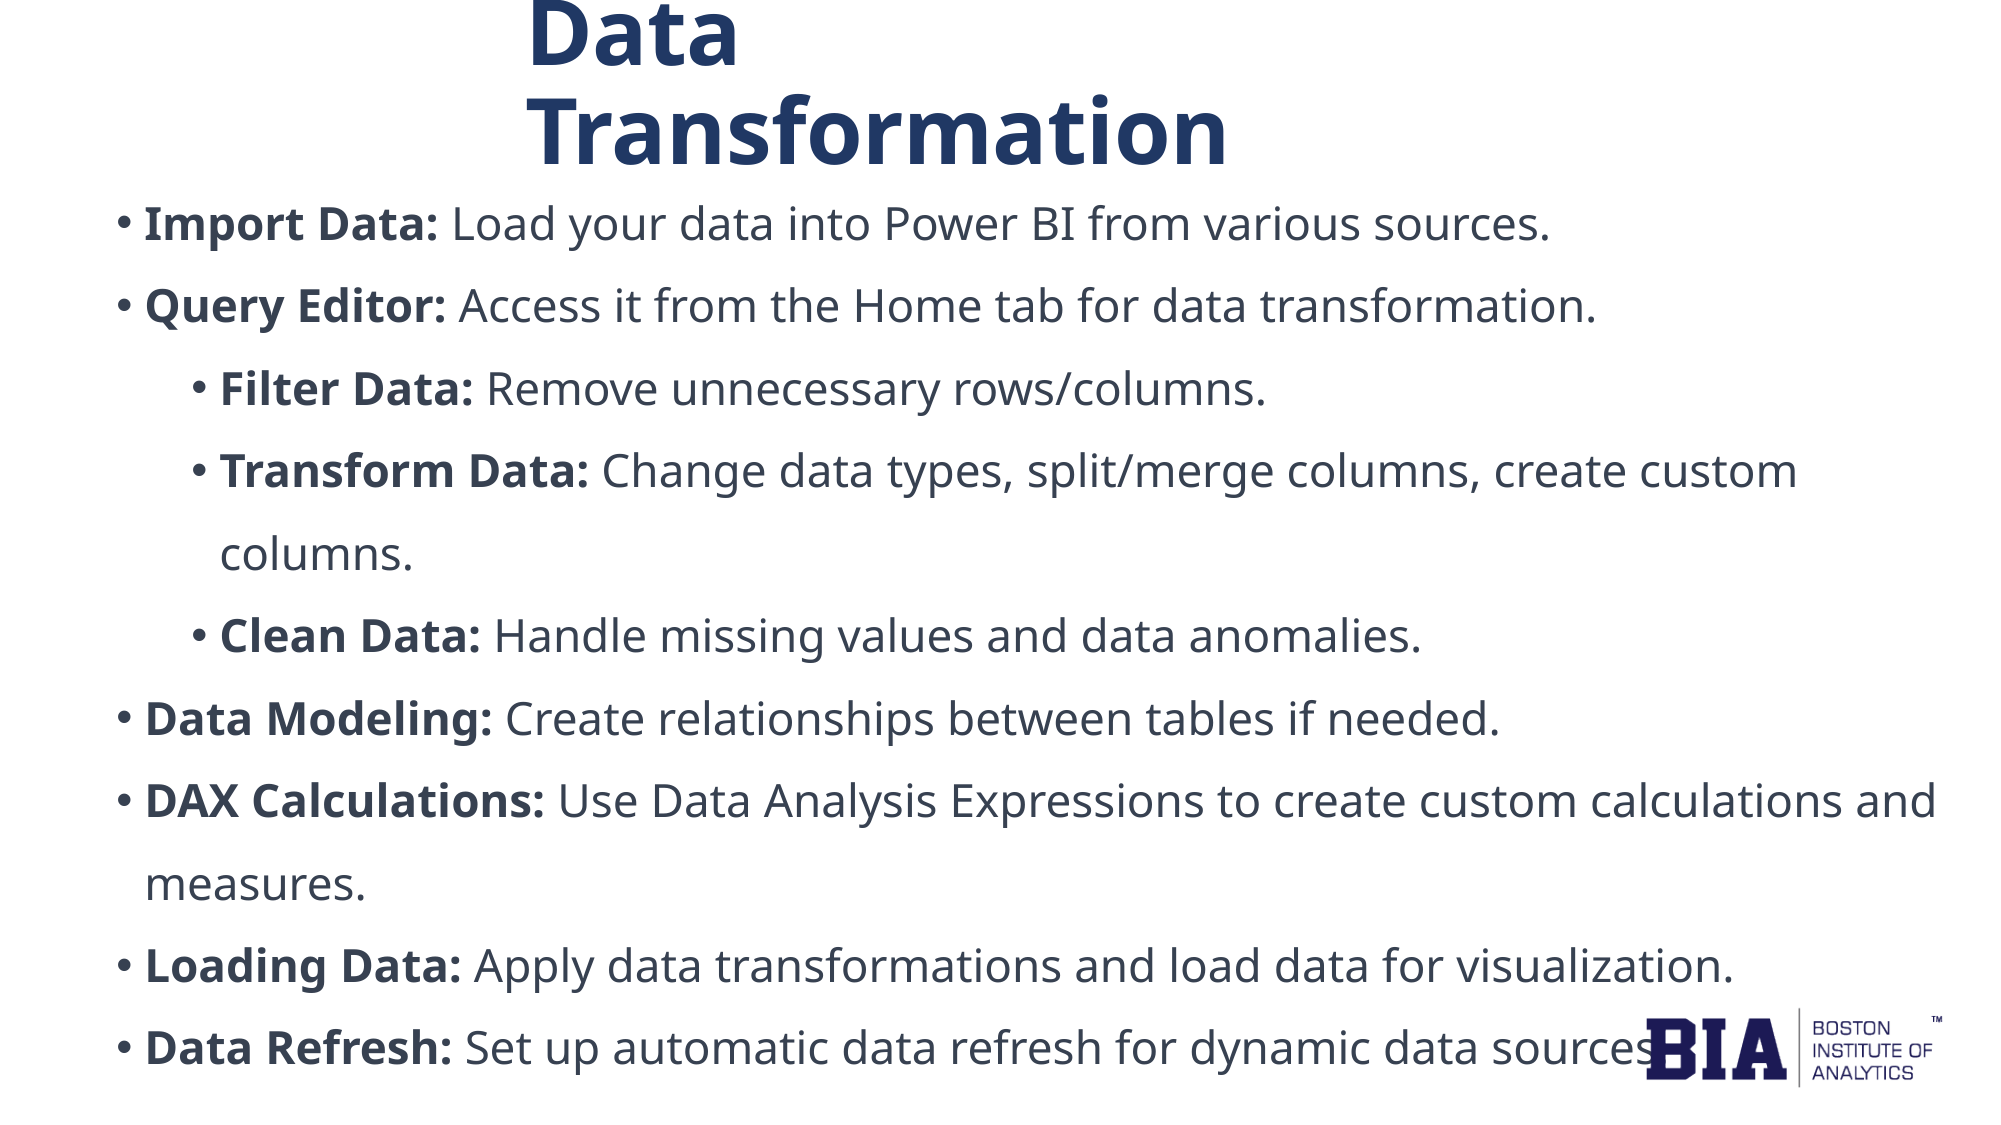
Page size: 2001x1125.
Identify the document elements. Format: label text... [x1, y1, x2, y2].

picture [1624, 1000, 1957, 1095]
text_box Data Transformation [522, 0, 1429, 159]
text_box Import Data: Load your data into Power BI from various sources. Query Editor: Access it from the Home tab for data transformation. Filter Data: Remove unnecessary rows/columns. Transform Data: Change data types, split/merge columns, create custom columns. Clean Data: Handle missing values and data anomalies. Data Modeling: Create relationships between tables if needed. DAX Calculations: Use Data Analysis Expressions to create custom calculations and measures. Loading Data: Apply data transformations and load data for visualization. Data Refresh: Set up automatic data refresh for dynamic data sources. [101, 159, 1959, 1082]
